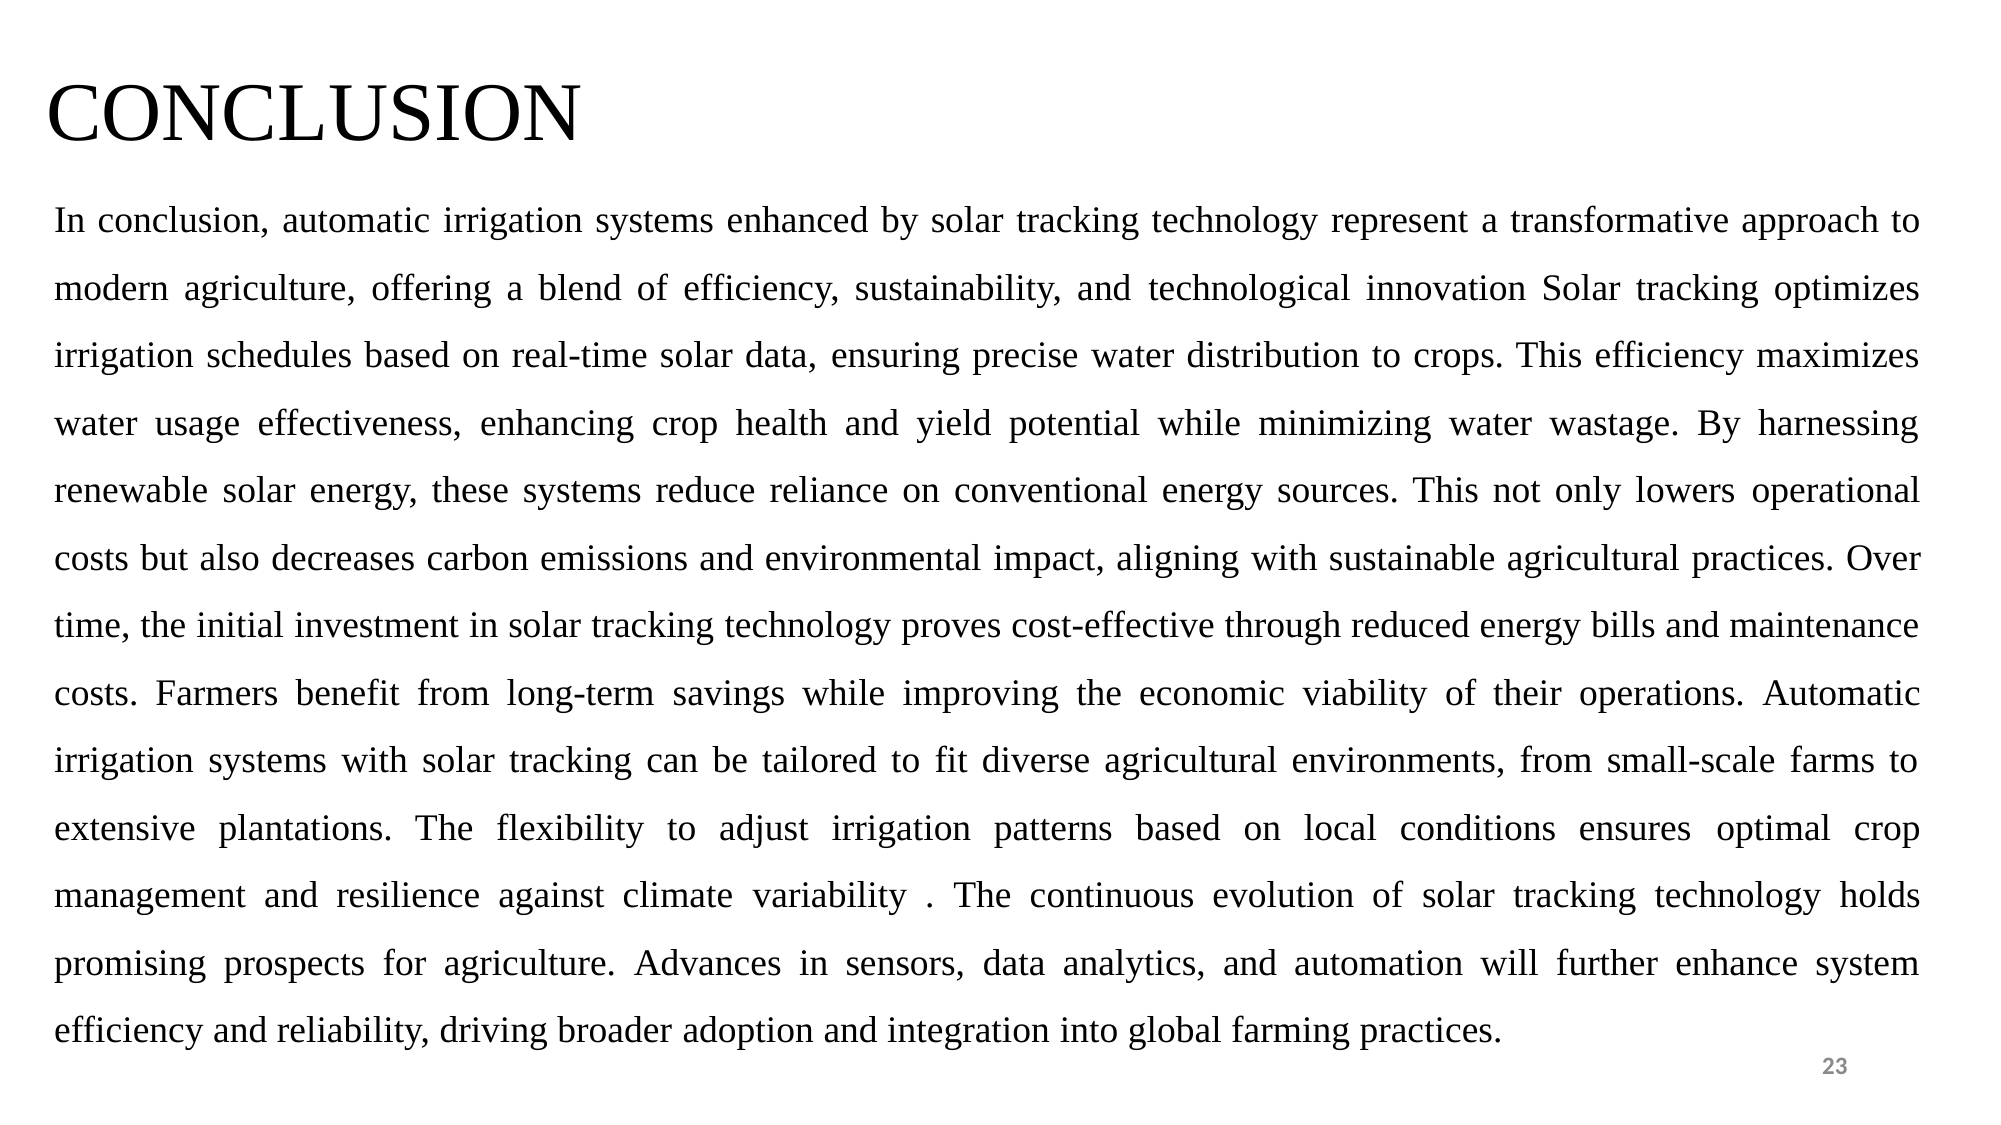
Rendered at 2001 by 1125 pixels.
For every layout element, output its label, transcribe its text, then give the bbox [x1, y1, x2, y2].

text_box CONCLUSION [31, 49, 1055, 165]
text_box 23 [1412, 1042, 1863, 1103]
text_box In conclusion, automatic irrigation systems enhanced by solar tracking technology represent a transformative approach to modern agriculture, offering a blend of efficiency, sustainability, and technological innovation Solar tracking optimizes irrigation schedules based on real-time solar data, ensuring precise water distribution to crops. This efficiency maximizes water usage effectiveness, enhancing crop health and yield potential while minimizing water wastage. By harnessing renewable solar energy, these systems reduce reliance on conventional energy sources. This not only lowers operational costs but also decreases carbon emissions and environmental impact, aligning with sustainable agricultural practices. Over time, the initial investment in solar tracking technology proves cost-effective through reduced energy bills and maintenance costs. Farmers benefit from long-term savings while improving the economic viability of their operations. Automatic irrigation systems with solar tracking can be tailored to fit diverse agricultural environments, from small-scale farms to extensive plantations. The flexibility to adjust irrigation patterns based on local conditions ensures optimal crop management and resilience against climate variability . The continuous evolution of solar tracking technology holds promising prospects for agriculture. Advances in sensors, data analytics, and automation will further enhance system efficiency and reliability, driving broader adoption and integration into global farming practices. [12, 165, 1984, 1058]
